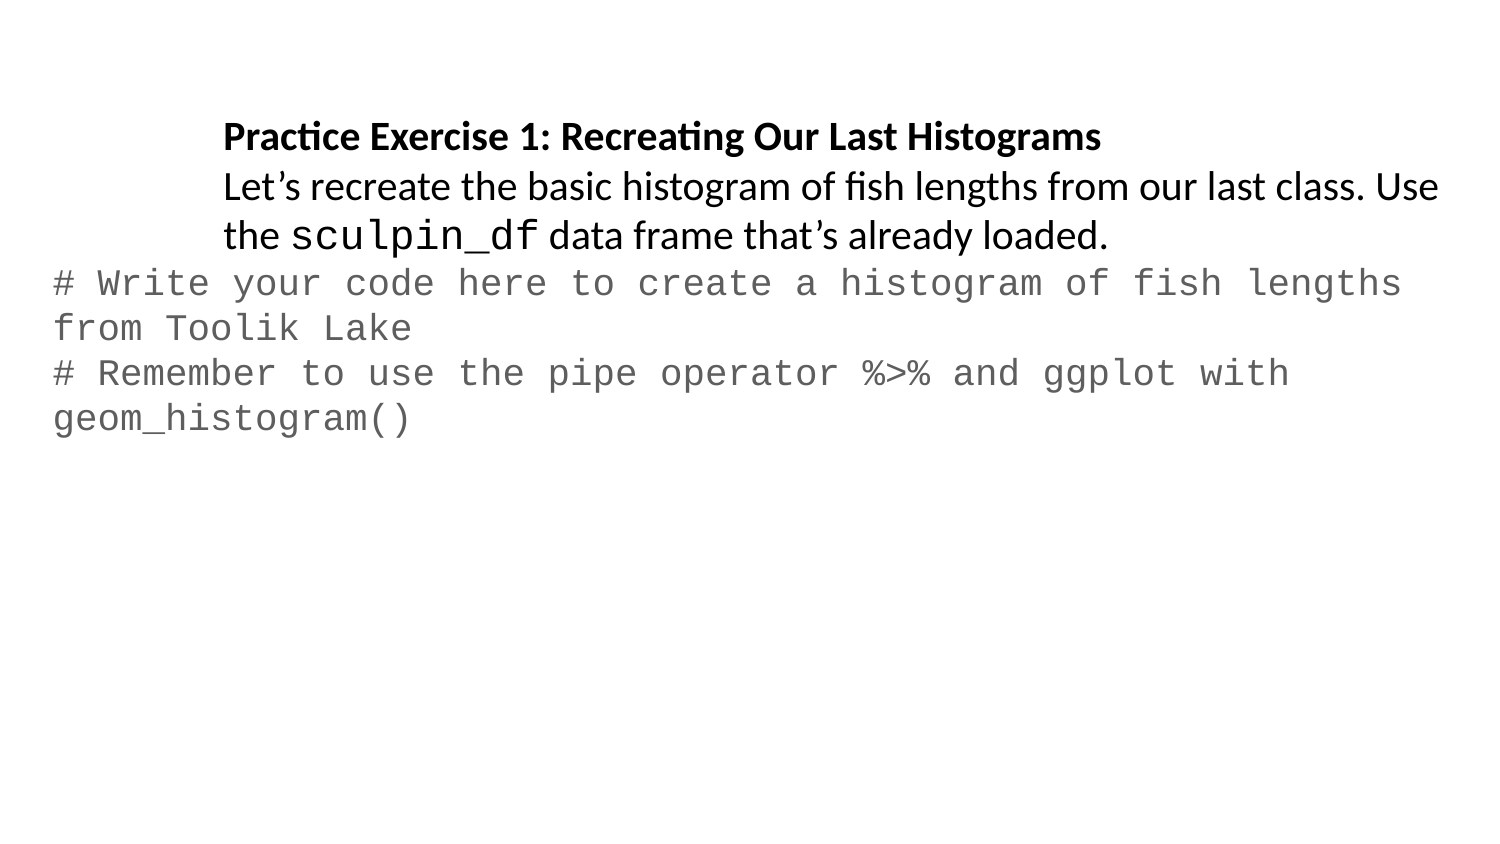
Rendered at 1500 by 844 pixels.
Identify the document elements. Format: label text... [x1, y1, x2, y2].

list Practice Exercise 1: Recreating Our Last Histograms Let’s recreate the basic histogram of fish lengths from our last class. Use the sculpin_df data frame that’s already loaded. # Write your code here to create a histogram of fish lengths from Toolik Lake # Remember to use the pipe operator %>% and ggplot with geom_histogram() [0, 100, 1492, 743]
